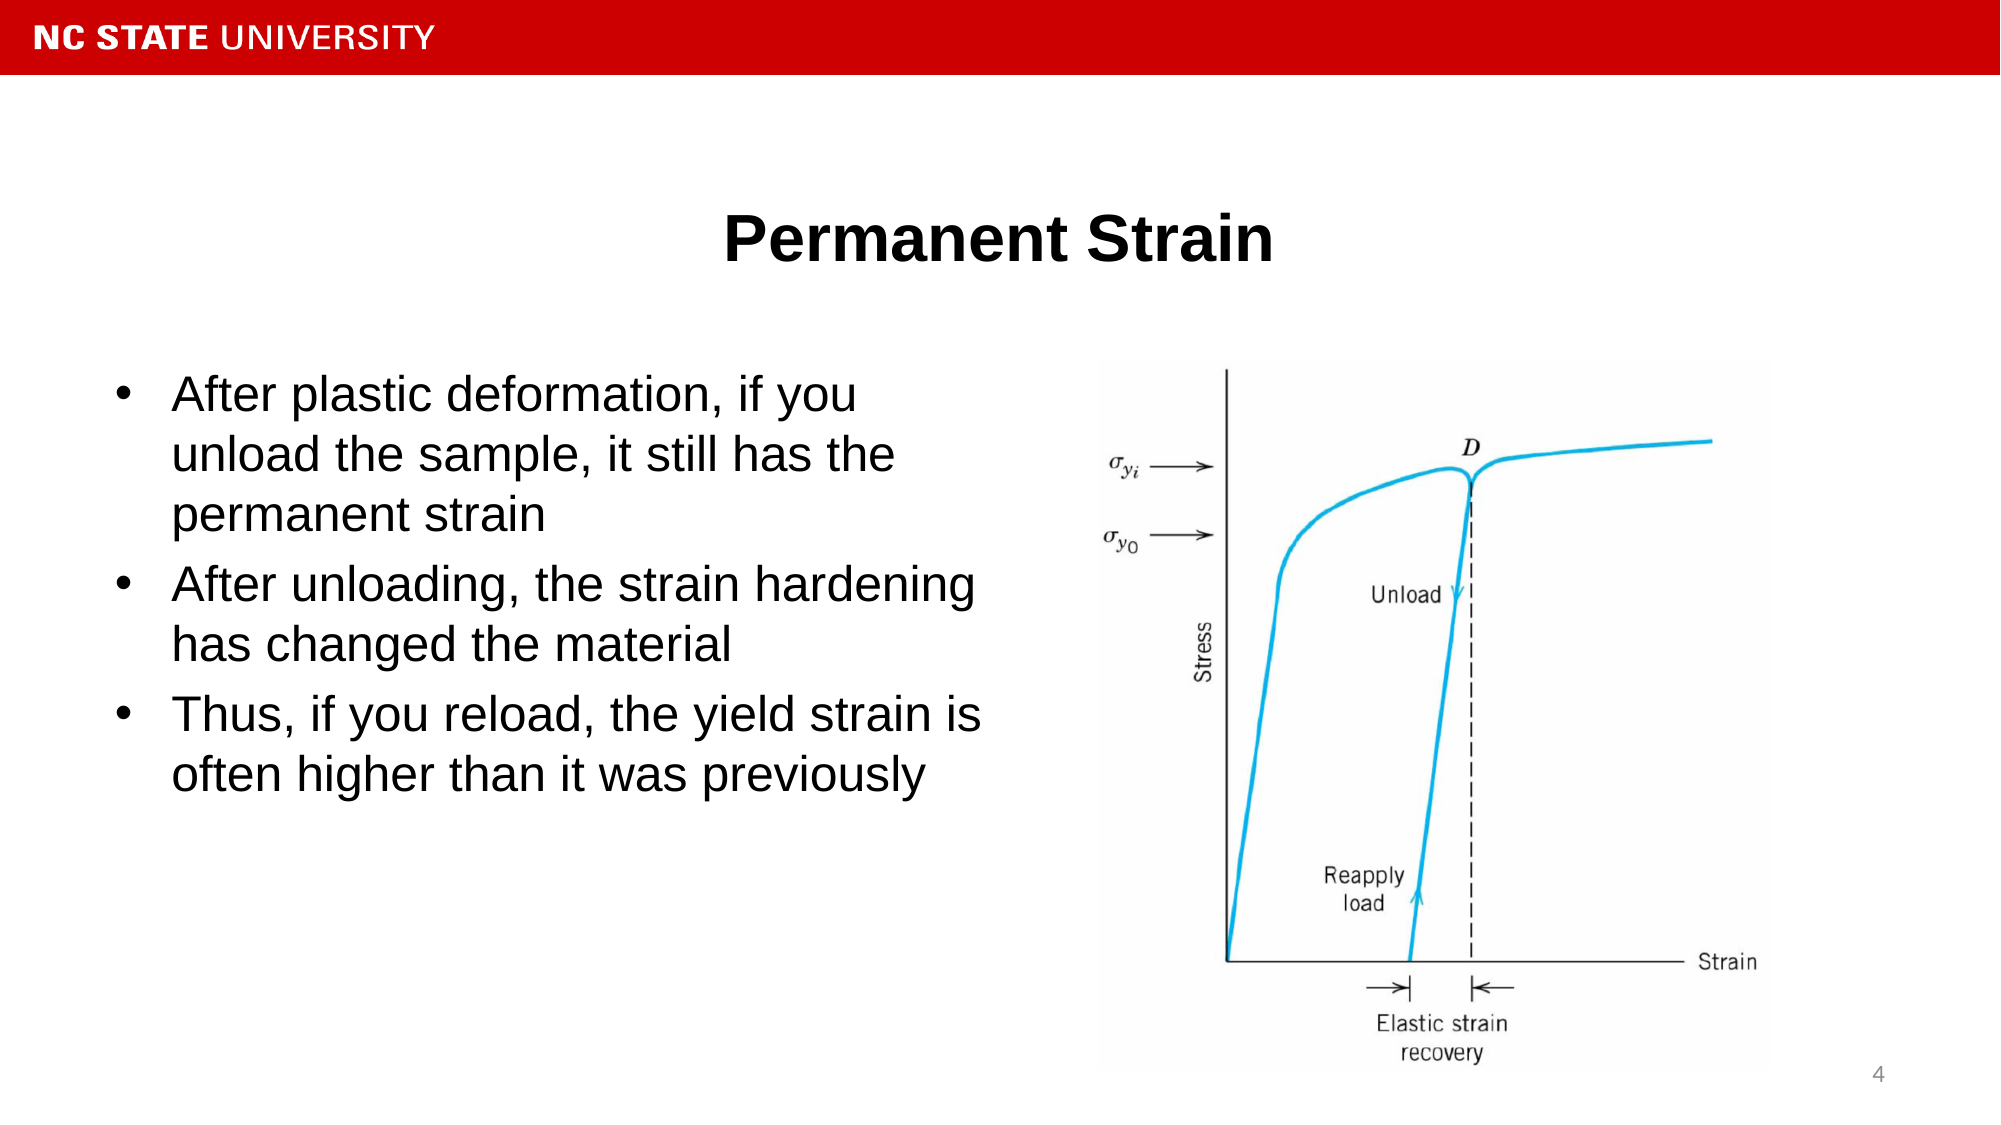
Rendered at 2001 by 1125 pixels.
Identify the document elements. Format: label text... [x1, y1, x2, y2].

picture [0, 0, 2000, 75]
title Permanent Strain [99, 147, 1900, 323]
list After plastic deformation, if you unload the sample, it still has the permanent strain After unloading, the strain hardening has changed the material Thus, if you reload, the yield strain is often higher than it was previously [99, 354, 1004, 1005]
picture [1097, 354, 1770, 1070]
slide_number 4 [1433, 1042, 1900, 1103]
